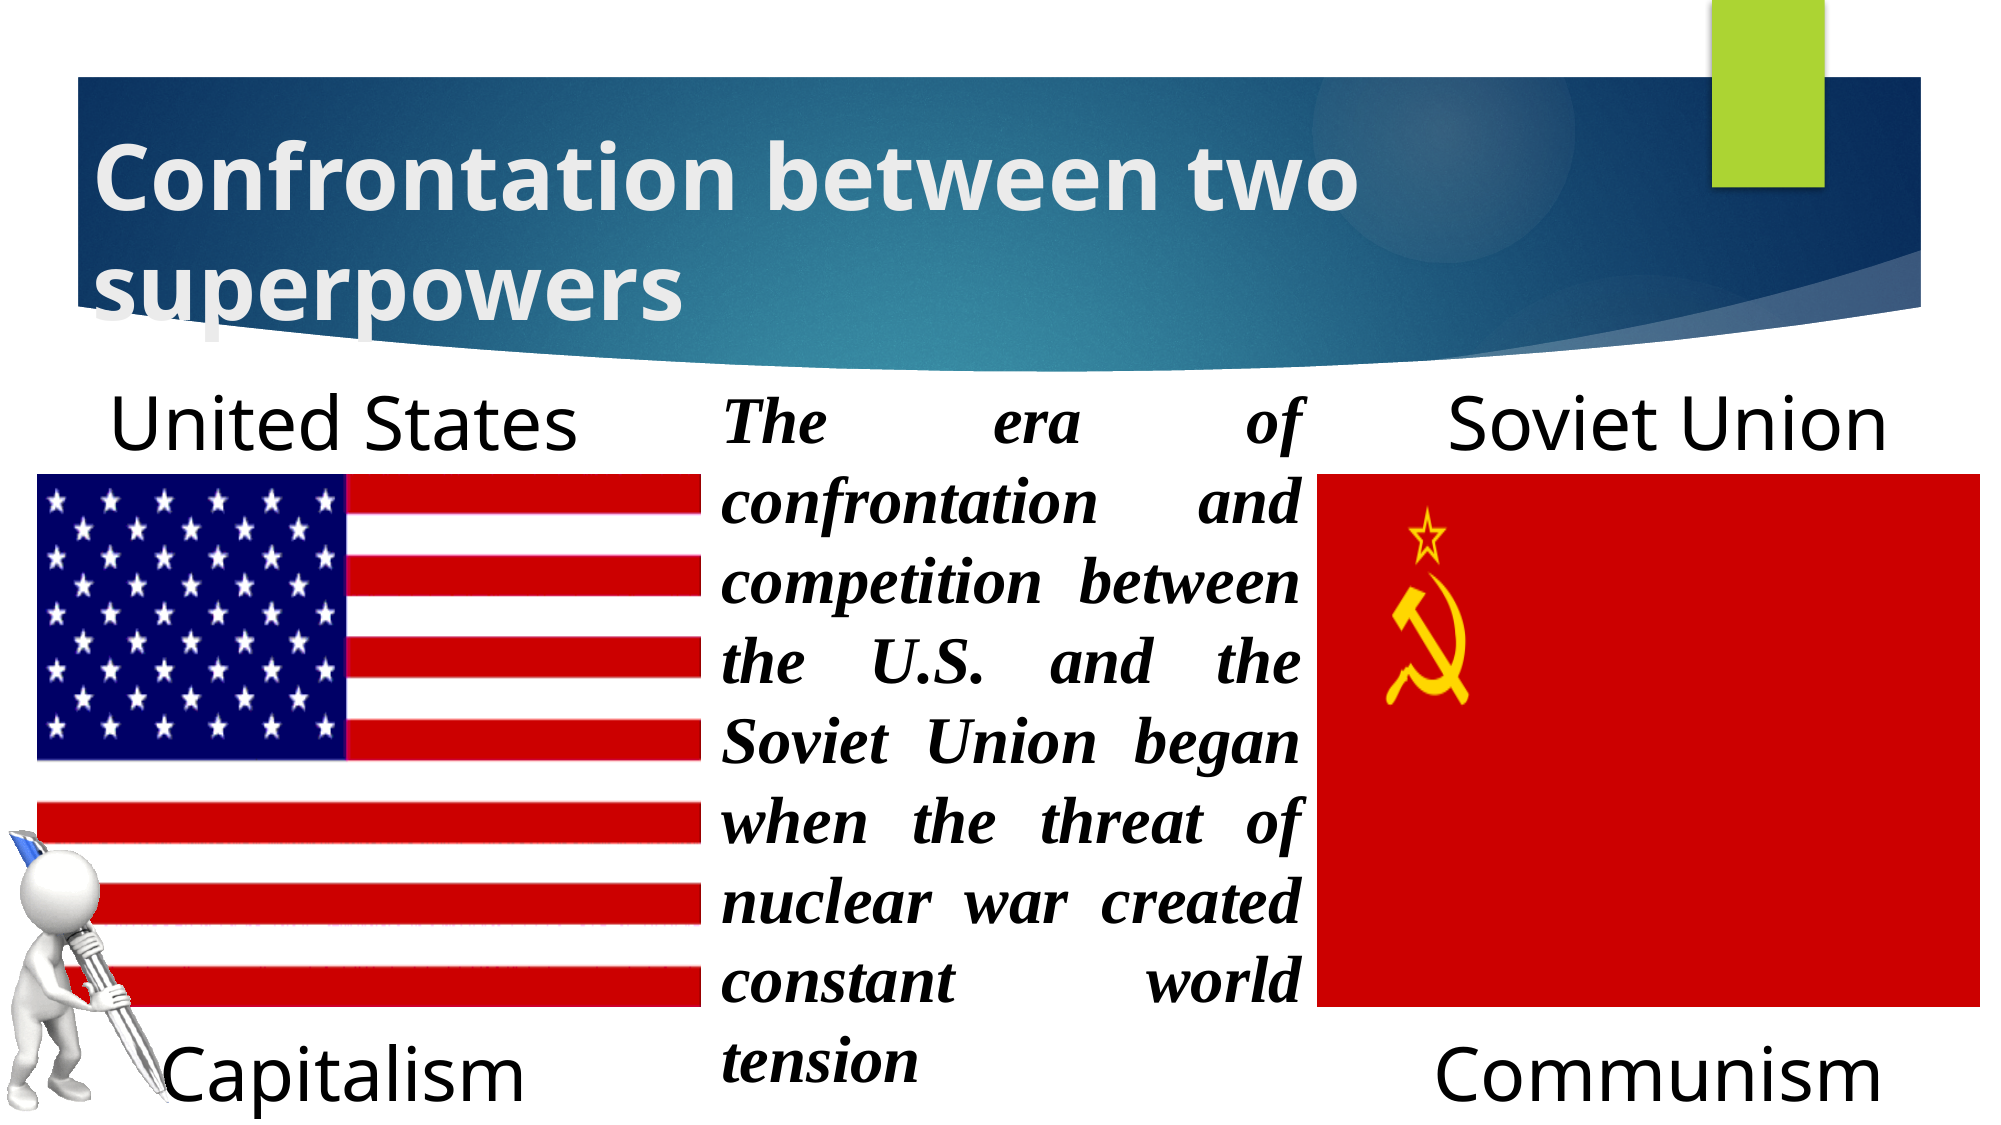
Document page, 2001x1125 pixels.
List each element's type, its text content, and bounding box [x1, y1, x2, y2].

picture [0, 474, 701, 1125]
picture [1317, 474, 1981, 1007]
text_box Capitalism [221, 1018, 688, 1124]
text_box United States [0, 368, 688, 473]
title Confrontation between two superpowers [77, 170, 1953, 287]
text_box Soviet Union [1346, 368, 1972, 472]
text_box The era of confrontation and competition between the U.S. and the Soviet Union began when the threat of nuclear war created constant world tension [706, 369, 1318, 1104]
text_box Communism [1346, 1018, 1972, 1124]
